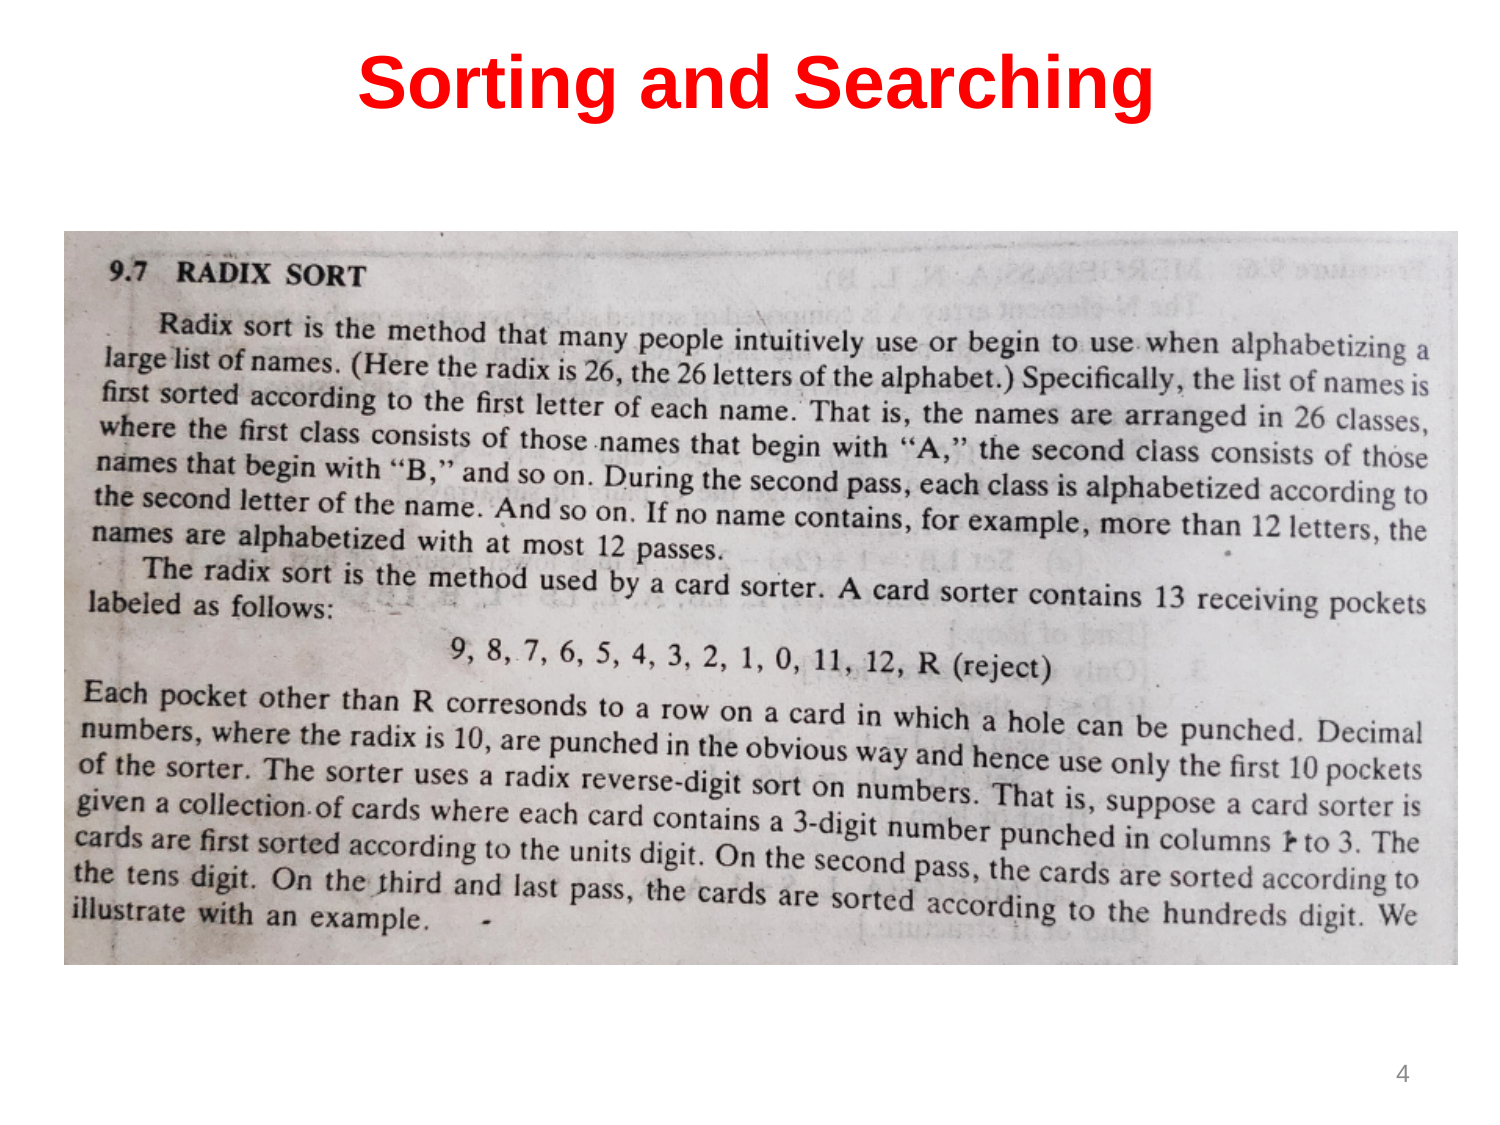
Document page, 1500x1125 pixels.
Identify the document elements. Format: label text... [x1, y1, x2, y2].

slide_number 4 [1074, 1042, 1425, 1103]
title Sorting and Searching [64, 19, 1449, 138]
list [64, 231, 1458, 965]
